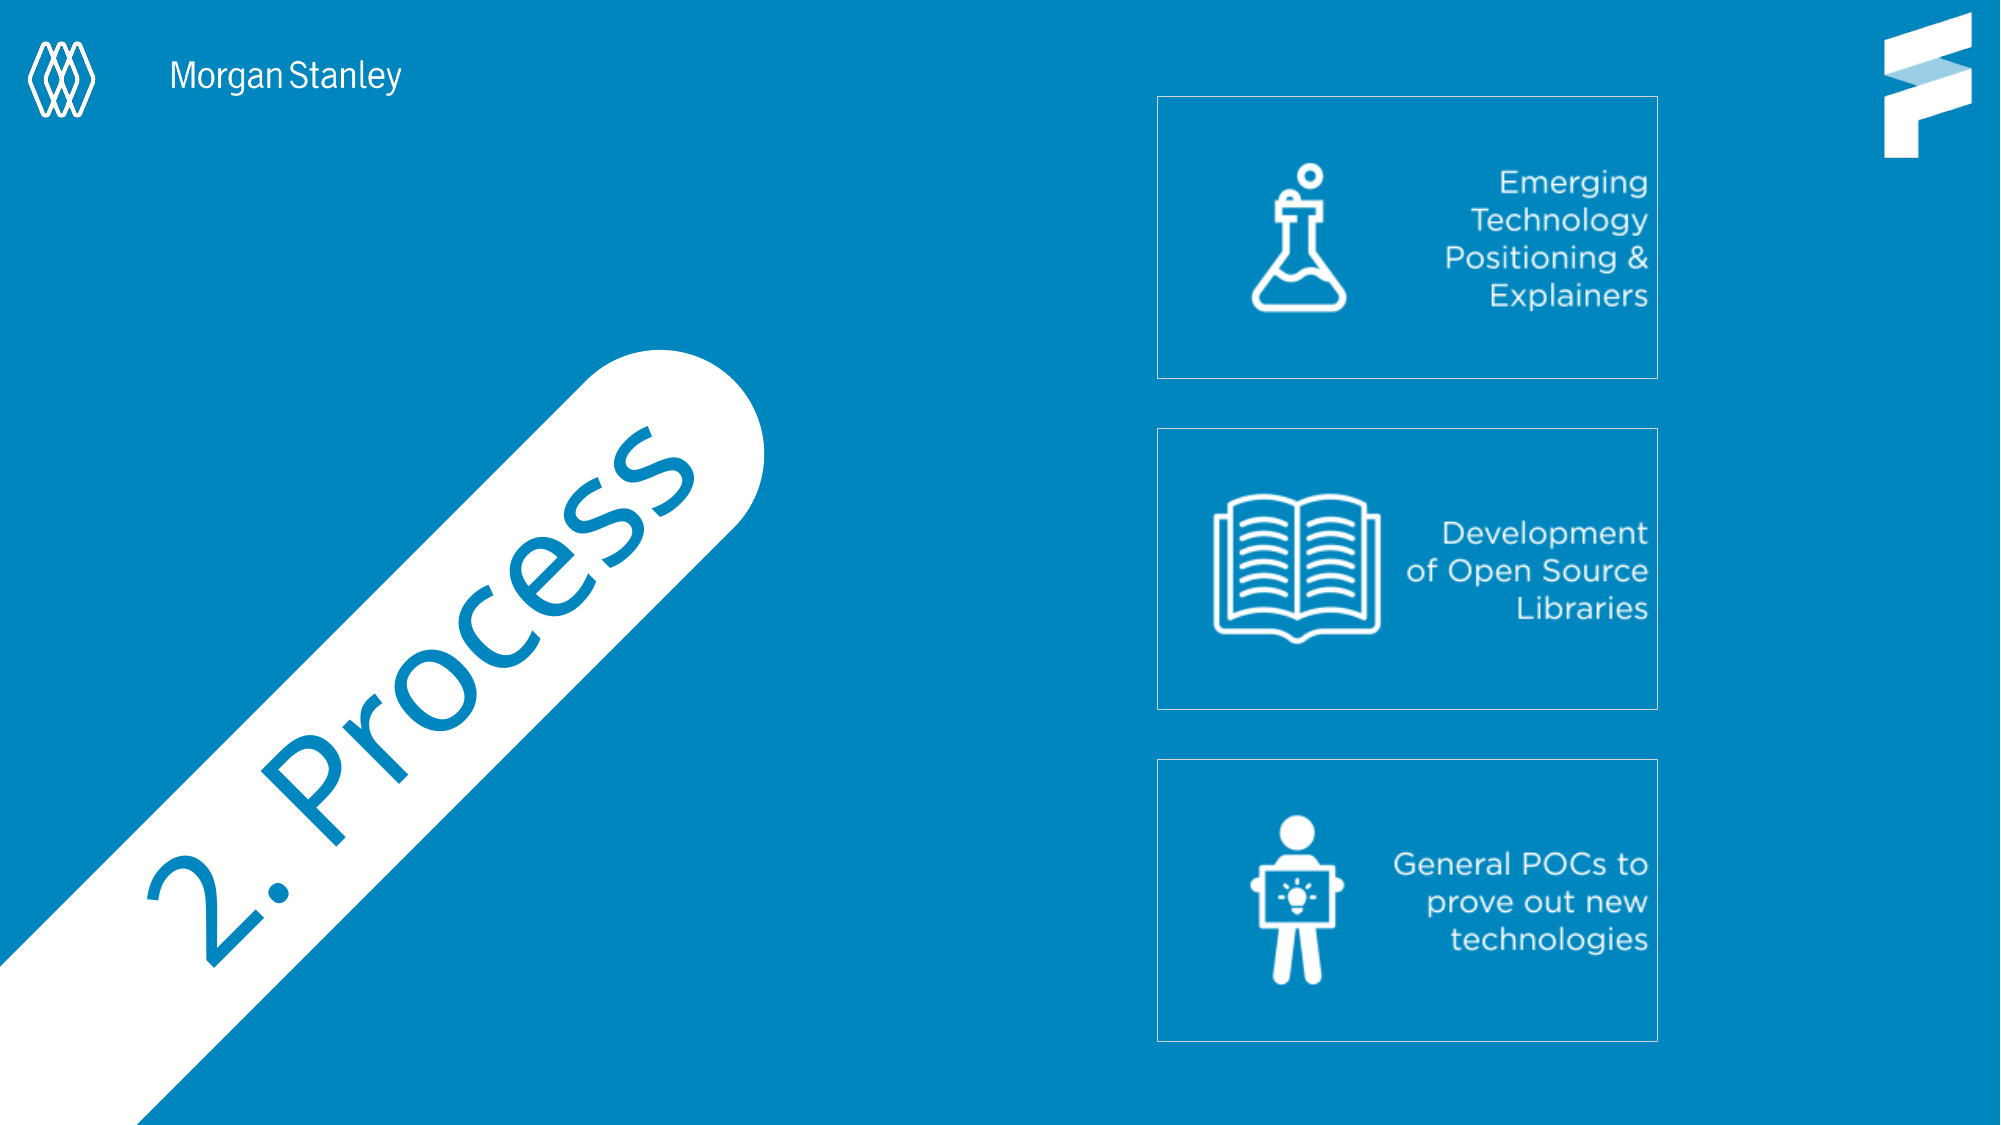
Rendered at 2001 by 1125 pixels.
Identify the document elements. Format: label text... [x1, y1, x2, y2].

picture [248, 69, 262, 88]
picture [273, 69, 281, 87]
picture [1597, 602, 1606, 618]
picture [1600, 527, 1615, 545]
picture [1544, 559, 1560, 582]
picture [1616, 602, 1632, 620]
picture [1635, 933, 1648, 951]
picture [1524, 853, 1541, 874]
picture [1635, 289, 1648, 306]
picture [1551, 176, 1567, 193]
picture [1577, 602, 1592, 620]
picture [1519, 597, 1534, 619]
picture [1516, 564, 1530, 581]
picture [1599, 252, 1615, 273]
picture [1501, 927, 1516, 949]
picture [1632, 214, 1648, 235]
picture [1588, 933, 1604, 955]
picture [1616, 933, 1632, 951]
picture [1571, 527, 1596, 543]
picture [1297, 163, 1324, 190]
picture [231, 69, 244, 95]
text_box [0, 454, 661, 1125]
picture [1567, 933, 1584, 951]
picture [1544, 852, 1567, 876]
picture [1476, 564, 1493, 587]
picture [1419, 858, 1434, 875]
picture [268, 69, 272, 87]
picture [1511, 290, 1526, 306]
picture [361, 61, 365, 88]
picture [1456, 858, 1472, 875]
picture [1570, 852, 1590, 876]
picture [1487, 858, 1501, 875]
picture [293, 61, 305, 67]
picture [1511, 247, 1520, 268]
picture [1563, 564, 1581, 582]
picture [1251, 189, 1347, 312]
picture [1496, 564, 1512, 582]
picture [347, 69, 355, 87]
picture [219, 69, 223, 87]
picture [1525, 208, 1540, 230]
picture [1531, 252, 1549, 268]
picture [291, 65, 307, 88]
picture [388, 69, 400, 91]
picture [28, 42, 95, 117]
picture [185, 62, 194, 87]
picture [1438, 858, 1452, 874]
picture [1539, 933, 1556, 951]
picture [1506, 214, 1521, 231]
picture [322, 72, 336, 88]
picture [199, 69, 214, 88]
picture [1604, 289, 1620, 306]
picture [1522, 176, 1547, 193]
picture [1395, 852, 1415, 876]
picture [1630, 858, 1648, 875]
picture [1444, 522, 1464, 543]
picture [310, 63, 318, 88]
picture [1581, 176, 1598, 198]
picture [1485, 527, 1501, 543]
picture [1452, 929, 1461, 950]
picture [1530, 289, 1546, 311]
picture [173, 62, 185, 87]
picture [1467, 252, 1484, 268]
picture [369, 69, 384, 88]
picture [1251, 855, 1344, 985]
picture [1624, 896, 1648, 912]
picture [1487, 214, 1503, 231]
picture [1483, 933, 1497, 951]
picture [1606, 895, 1621, 913]
picture [1428, 558, 1437, 581]
picture [1632, 564, 1648, 582]
picture [1544, 214, 1559, 230]
picture [1577, 290, 1581, 306]
picture [1408, 564, 1424, 582]
picture [1570, 176, 1580, 193]
picture [1614, 564, 1629, 582]
picture [1564, 891, 1574, 913]
picture [1553, 252, 1568, 268]
picture [1580, 252, 1595, 268]
picture [1520, 933, 1535, 949]
picture [1588, 895, 1602, 912]
picture [1447, 246, 1464, 268]
picture [1502, 170, 1518, 193]
picture [1628, 246, 1648, 268]
picture [342, 69, 346, 87]
picture [1558, 289, 1573, 306]
picture [1594, 858, 1606, 875]
picture [1550, 527, 1567, 548]
picture [1603, 565, 1613, 581]
picture [1449, 558, 1471, 582]
picture [229, 70, 239, 88]
picture [1476, 858, 1485, 874]
picture [1619, 527, 1634, 543]
picture [1630, 176, 1646, 198]
picture [1611, 176, 1626, 193]
picture [1492, 283, 1508, 306]
picture [1461, 895, 1477, 913]
picture [1487, 252, 1499, 268]
picture [1584, 565, 1599, 582]
picture [1428, 895, 1446, 917]
picture [1213, 494, 1381, 644]
picture [1546, 896, 1560, 913]
picture [1525, 895, 1542, 913]
picture [1885, 13, 1972, 157]
picture [1624, 290, 1632, 306]
picture [1497, 895, 1513, 913]
picture [1618, 853, 1628, 875]
text_box 2. Process [507, 353, 746, 576]
picture [1467, 527, 1483, 544]
picture [1279, 815, 1315, 851]
picture [1450, 896, 1458, 912]
picture [1472, 208, 1488, 230]
picture [1635, 602, 1648, 620]
picture [1530, 527, 1546, 544]
picture [1464, 933, 1479, 951]
picture [1591, 214, 1628, 235]
picture [1545, 596, 1562, 620]
picture [1566, 602, 1576, 618]
picture [1563, 214, 1579, 231]
picture [1503, 252, 1507, 268]
picture [1586, 289, 1599, 306]
picture [1638, 522, 1648, 544]
picture [1503, 527, 1518, 544]
picture [1480, 896, 1495, 912]
